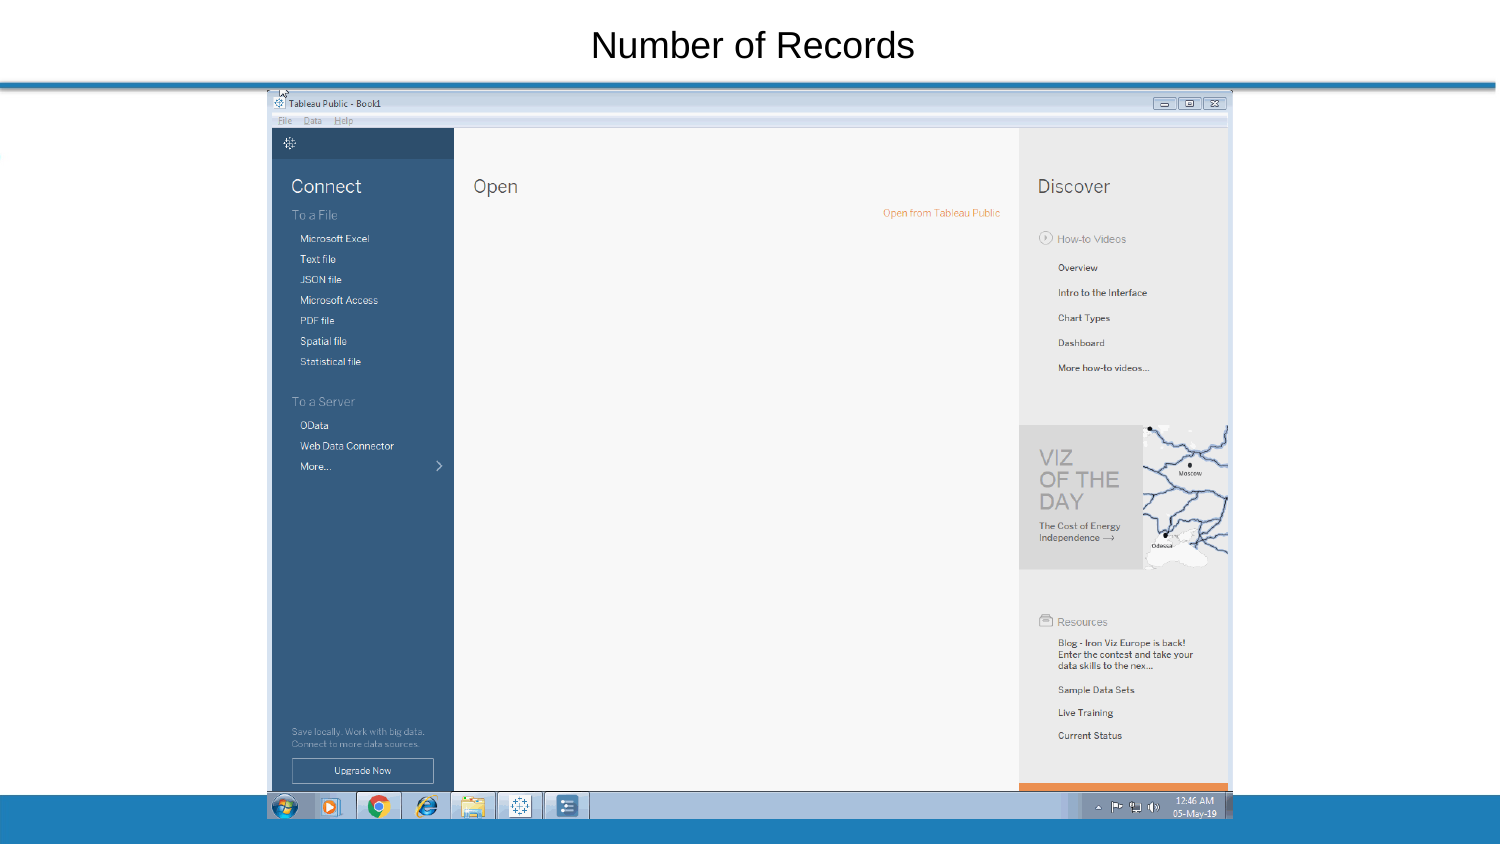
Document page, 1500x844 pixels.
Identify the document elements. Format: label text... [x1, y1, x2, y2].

picture [0, 0, 1500, 844]
text_box Number of Records [84, 6, 1422, 66]
